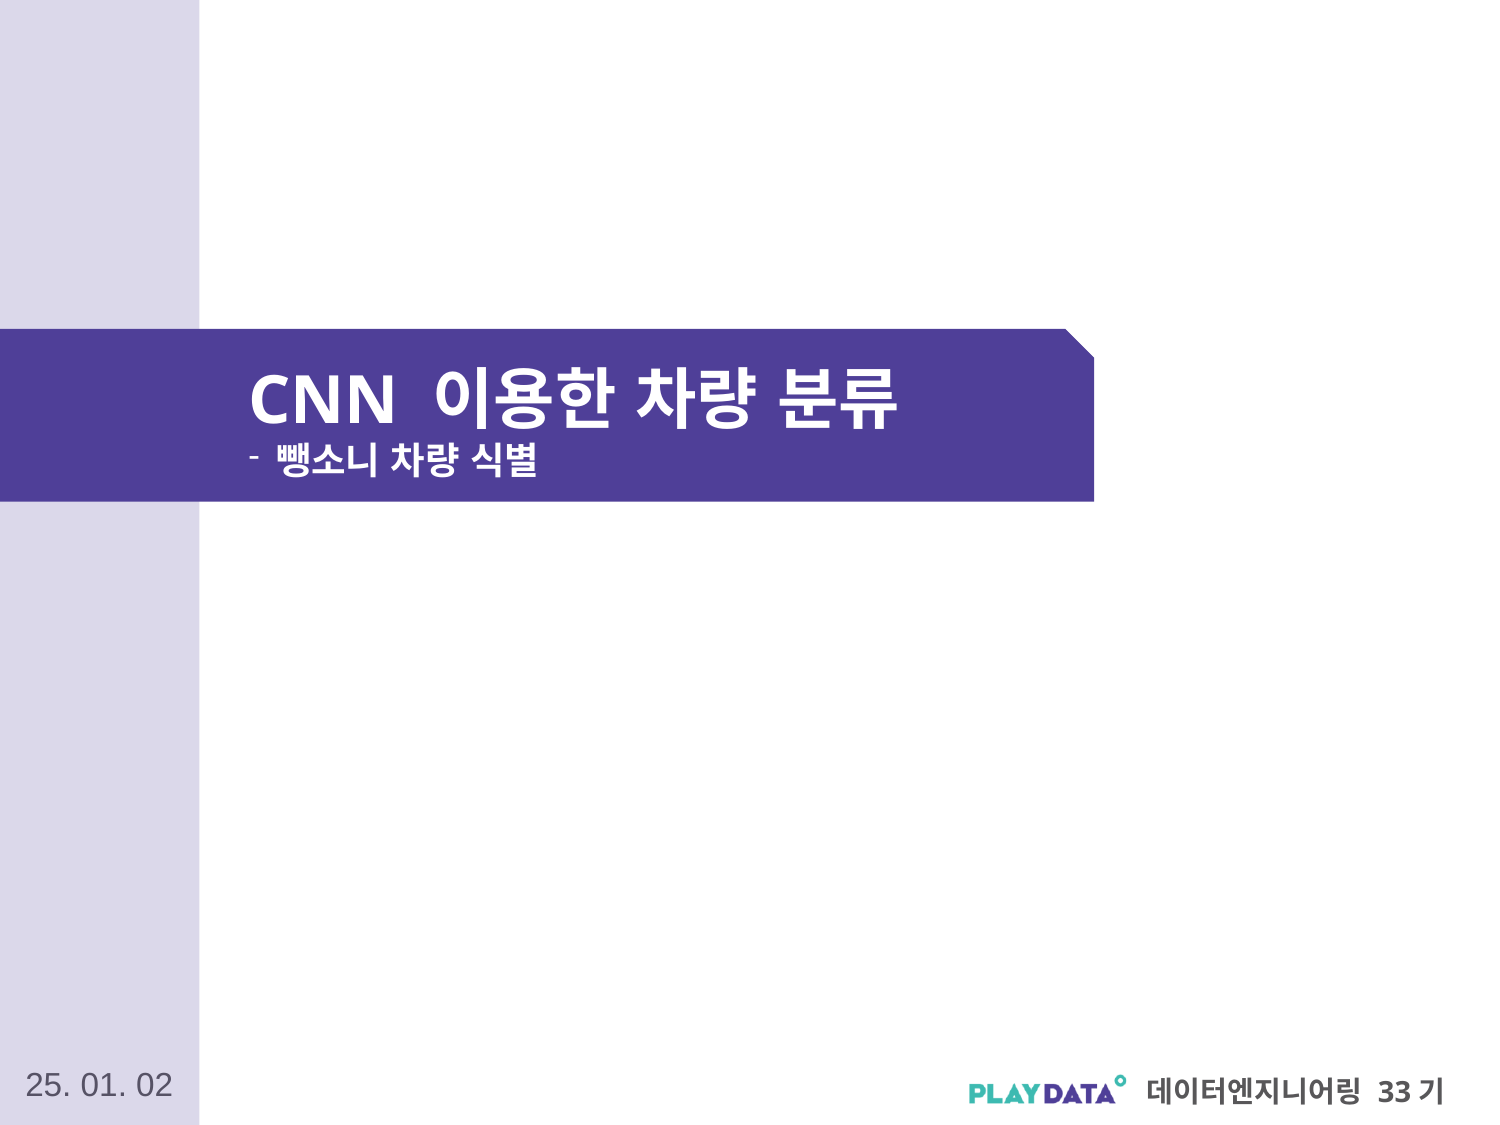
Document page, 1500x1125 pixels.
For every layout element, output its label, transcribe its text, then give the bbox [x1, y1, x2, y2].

text_box 데이터엔지니어링 33기 [1130, 1055, 1499, 1125]
text_box [0, 0, 200, 1125]
text_box [200, 327, 1096, 504]
text_box CNN 이용한 차량 분류 뺑소니 차량 식별 [232, 346, 1064, 492]
picture [952, 1057, 1136, 1119]
